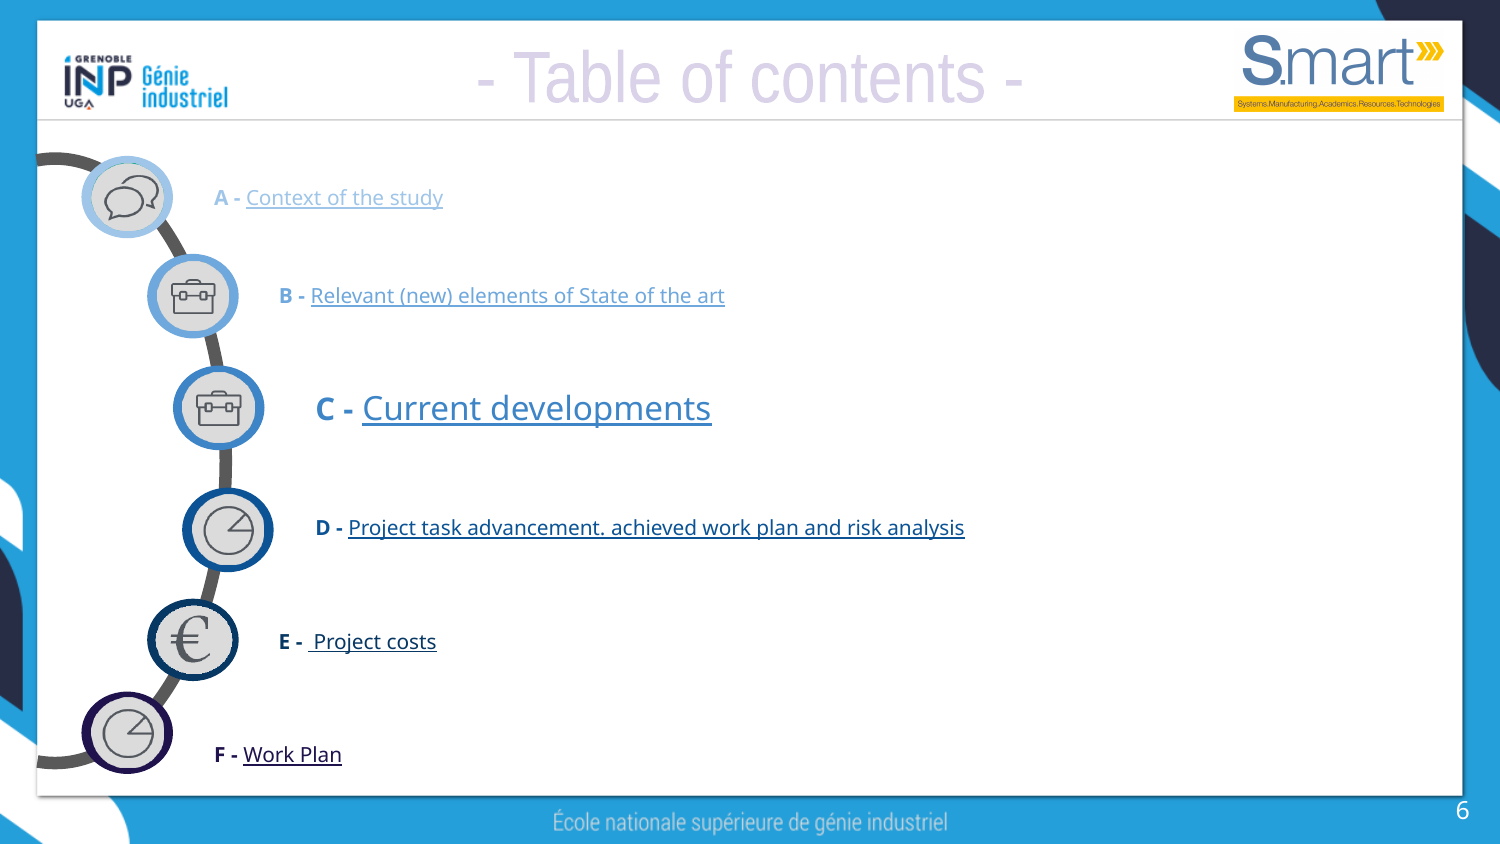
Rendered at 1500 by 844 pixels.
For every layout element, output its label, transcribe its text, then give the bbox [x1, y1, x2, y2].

text_box [268, 511, 273, 549]
text_box [82, 716, 86, 749]
text_box [173, 254, 213, 259]
text_box A - Context of the study [199, 170, 1412, 227]
text_box [207, 488, 249, 493]
text_box [108, 692, 146, 696]
text_box [147, 281, 151, 312]
text_box [36, 158, 226, 764]
text_box B - Relevant (new) elements of State of the art [263, 268, 1375, 325]
text_box [234, 279, 238, 313]
text_box [168, 180, 173, 214]
picture [0, 0, 1500, 844]
text_box [173, 392, 177, 424]
text_box E - Project costs [263, 614, 1118, 671]
text_box [82, 180, 86, 214]
text_box C - Current developments [300, 372, 1220, 448]
text_box [182, 514, 186, 545]
text_box F - Work Plan [199, 712, 513, 786]
text_box [259, 389, 264, 427]
text_box [107, 156, 148, 161]
slide_number ‹#› [1394, 779, 1485, 844]
text_box D - Project task advancement. achieved work plan and risk analysis [300, 500, 1412, 558]
text_box [168, 715, 173, 750]
text_box [198, 366, 240, 371]
